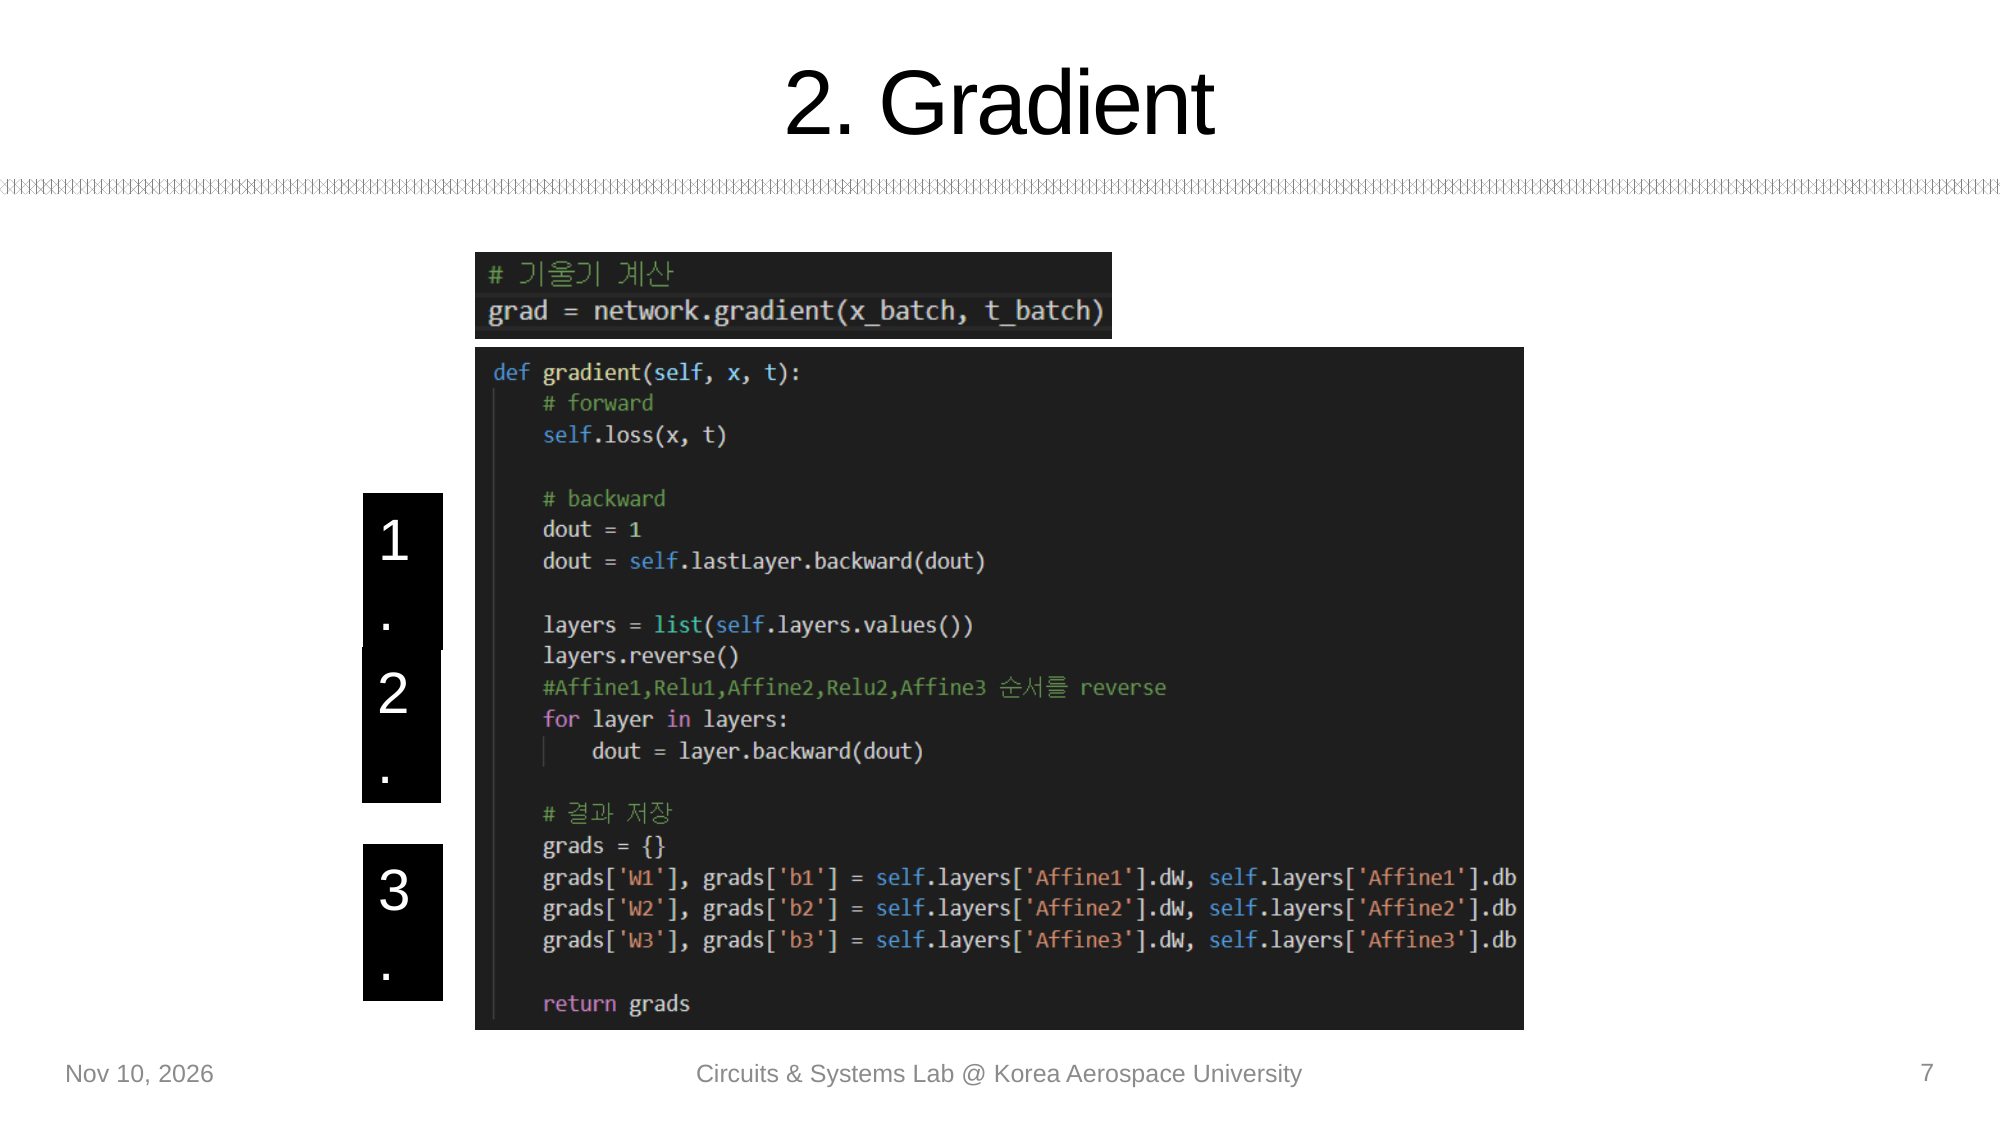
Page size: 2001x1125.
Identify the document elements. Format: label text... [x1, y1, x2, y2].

picture [475, 347, 1524, 1030]
text_box 1. [363, 493, 443, 650]
footer Circuits & Systems Lab @ Korea Aerospace University [662, 1042, 1338, 1103]
slide_number 7 [1493, 1041, 1950, 1102]
title 2. Gradient [50, 32, 1950, 163]
text_box 3. [363, 844, 443, 1001]
slide_number 25-Sep-20 [50, 1042, 500, 1103]
picture [475, 252, 1112, 339]
text_box 2. [362, 647, 441, 803]
